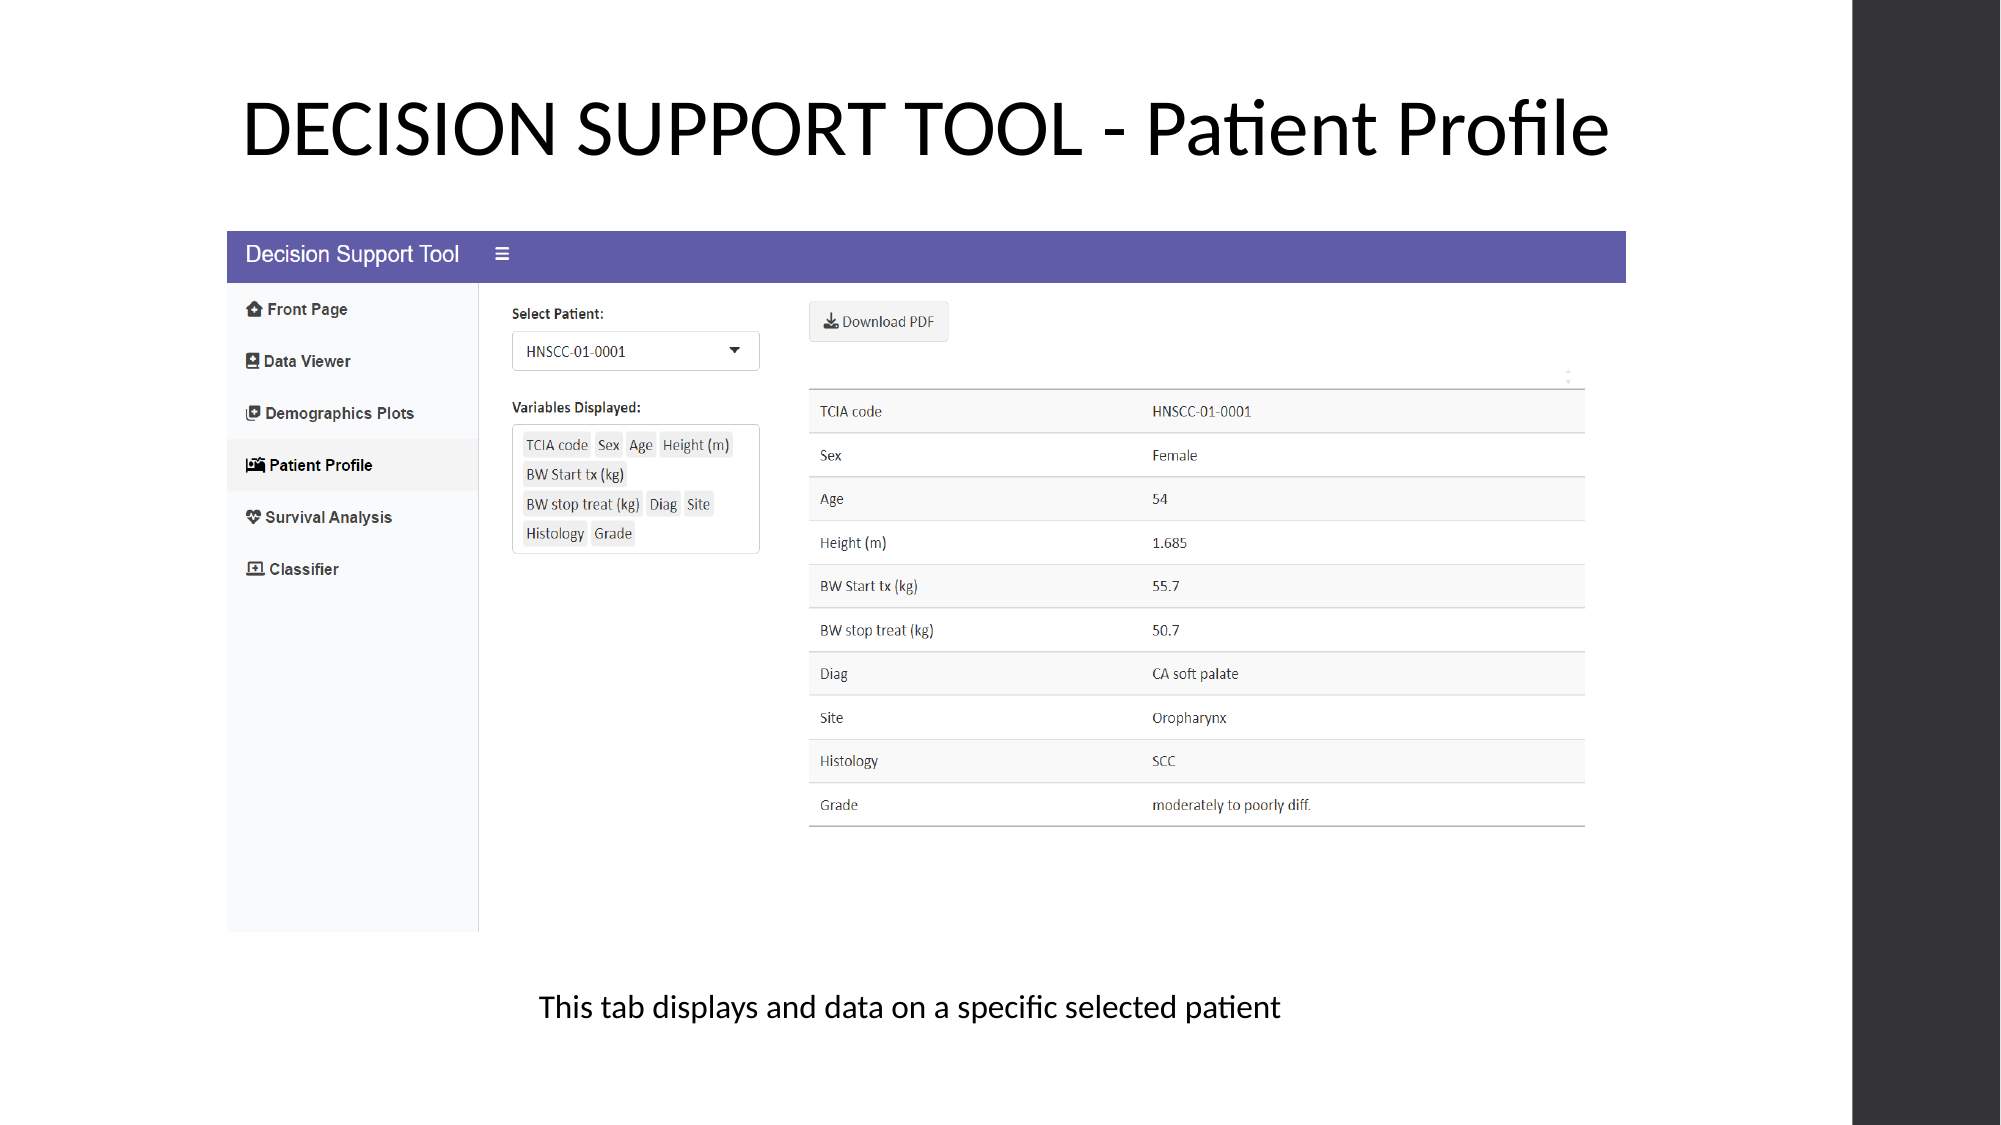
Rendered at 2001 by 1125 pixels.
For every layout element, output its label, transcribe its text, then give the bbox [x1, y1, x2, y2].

text_box This tab displays and data on a specific selected patient [523, 969, 1330, 1040]
text_box DECISION SUPPORT TOOL - Patient Profile [0, 66, 1854, 180]
picture [227, 231, 1626, 932]
